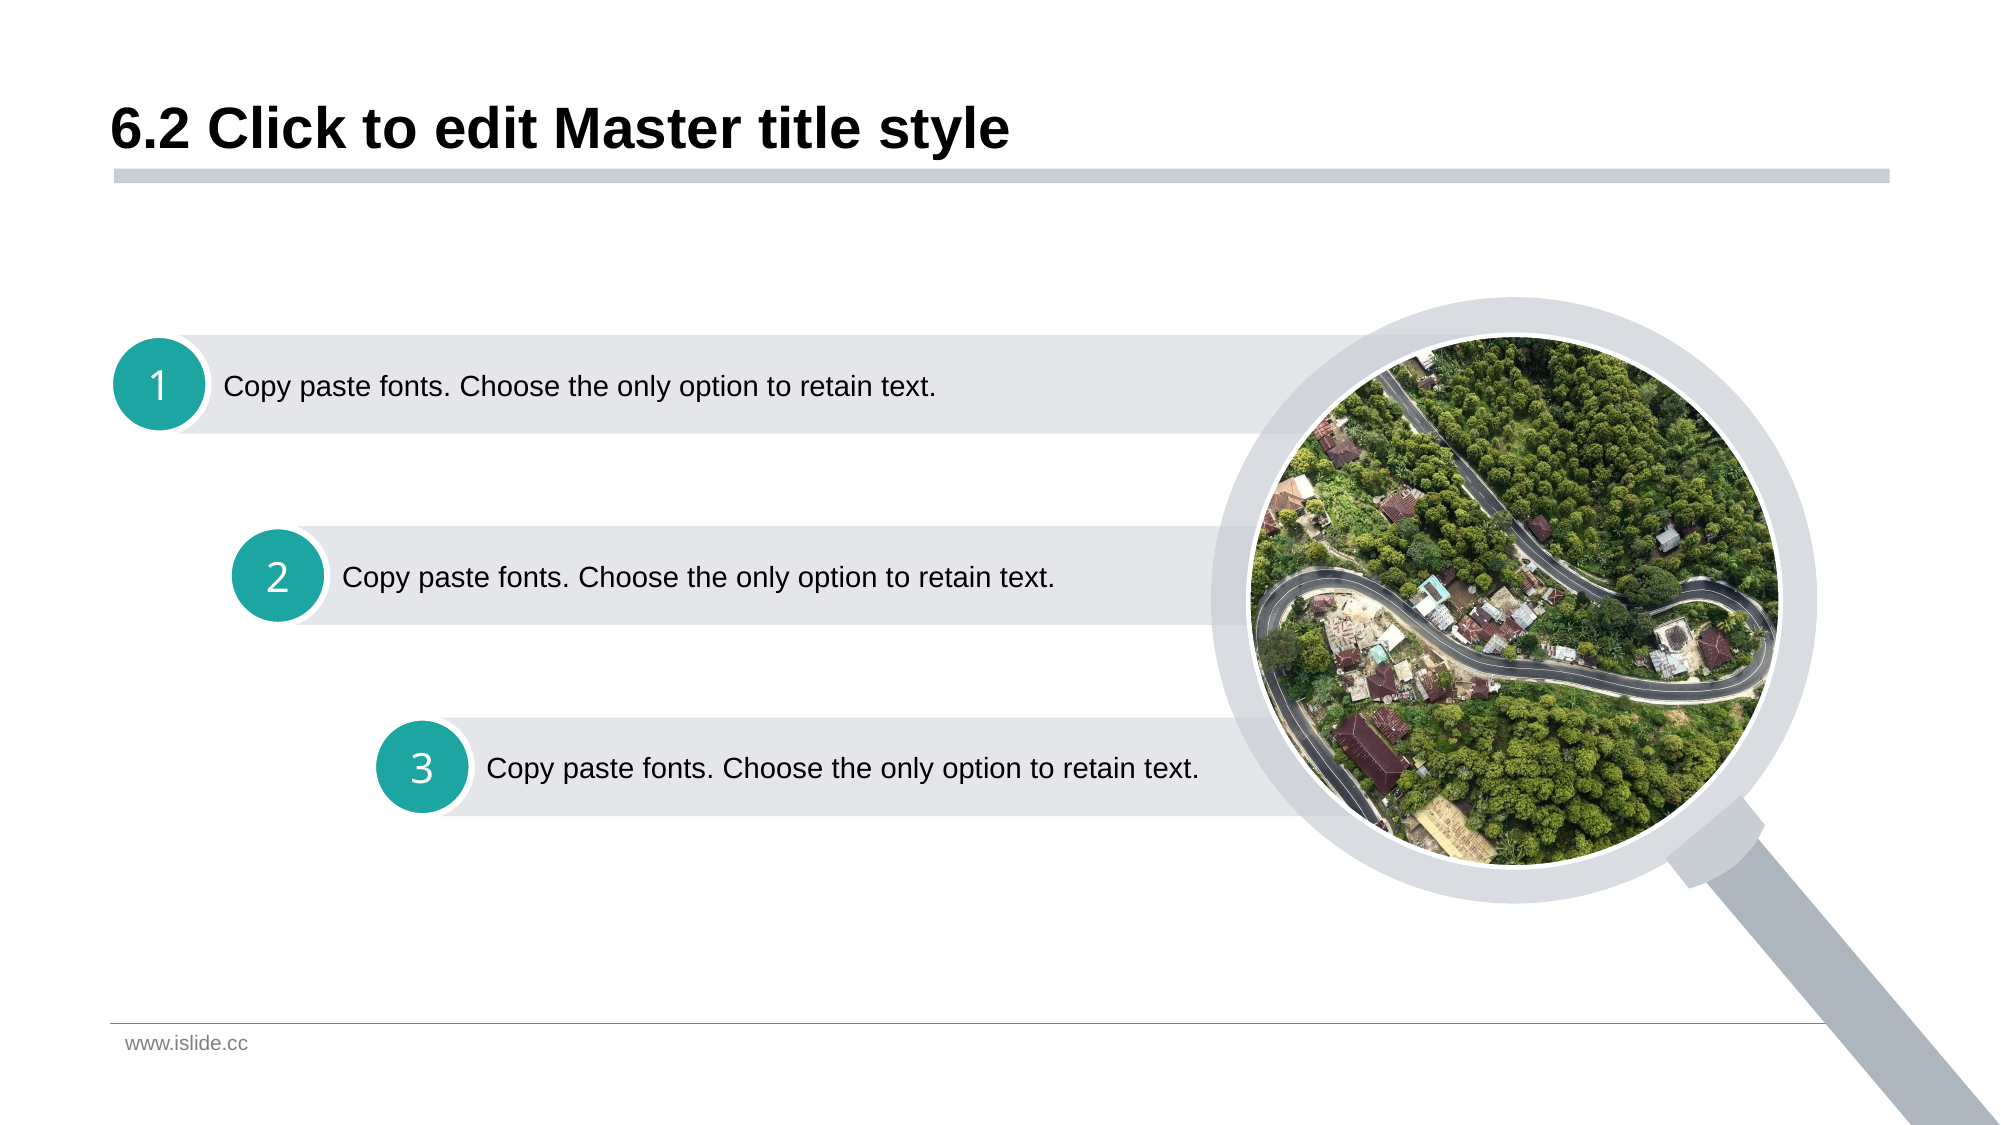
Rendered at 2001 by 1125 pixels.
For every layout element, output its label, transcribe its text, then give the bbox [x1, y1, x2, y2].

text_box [109, 297, 2000, 1125]
title 6.2 Click to edit Master title style [109, 0, 1890, 169]
